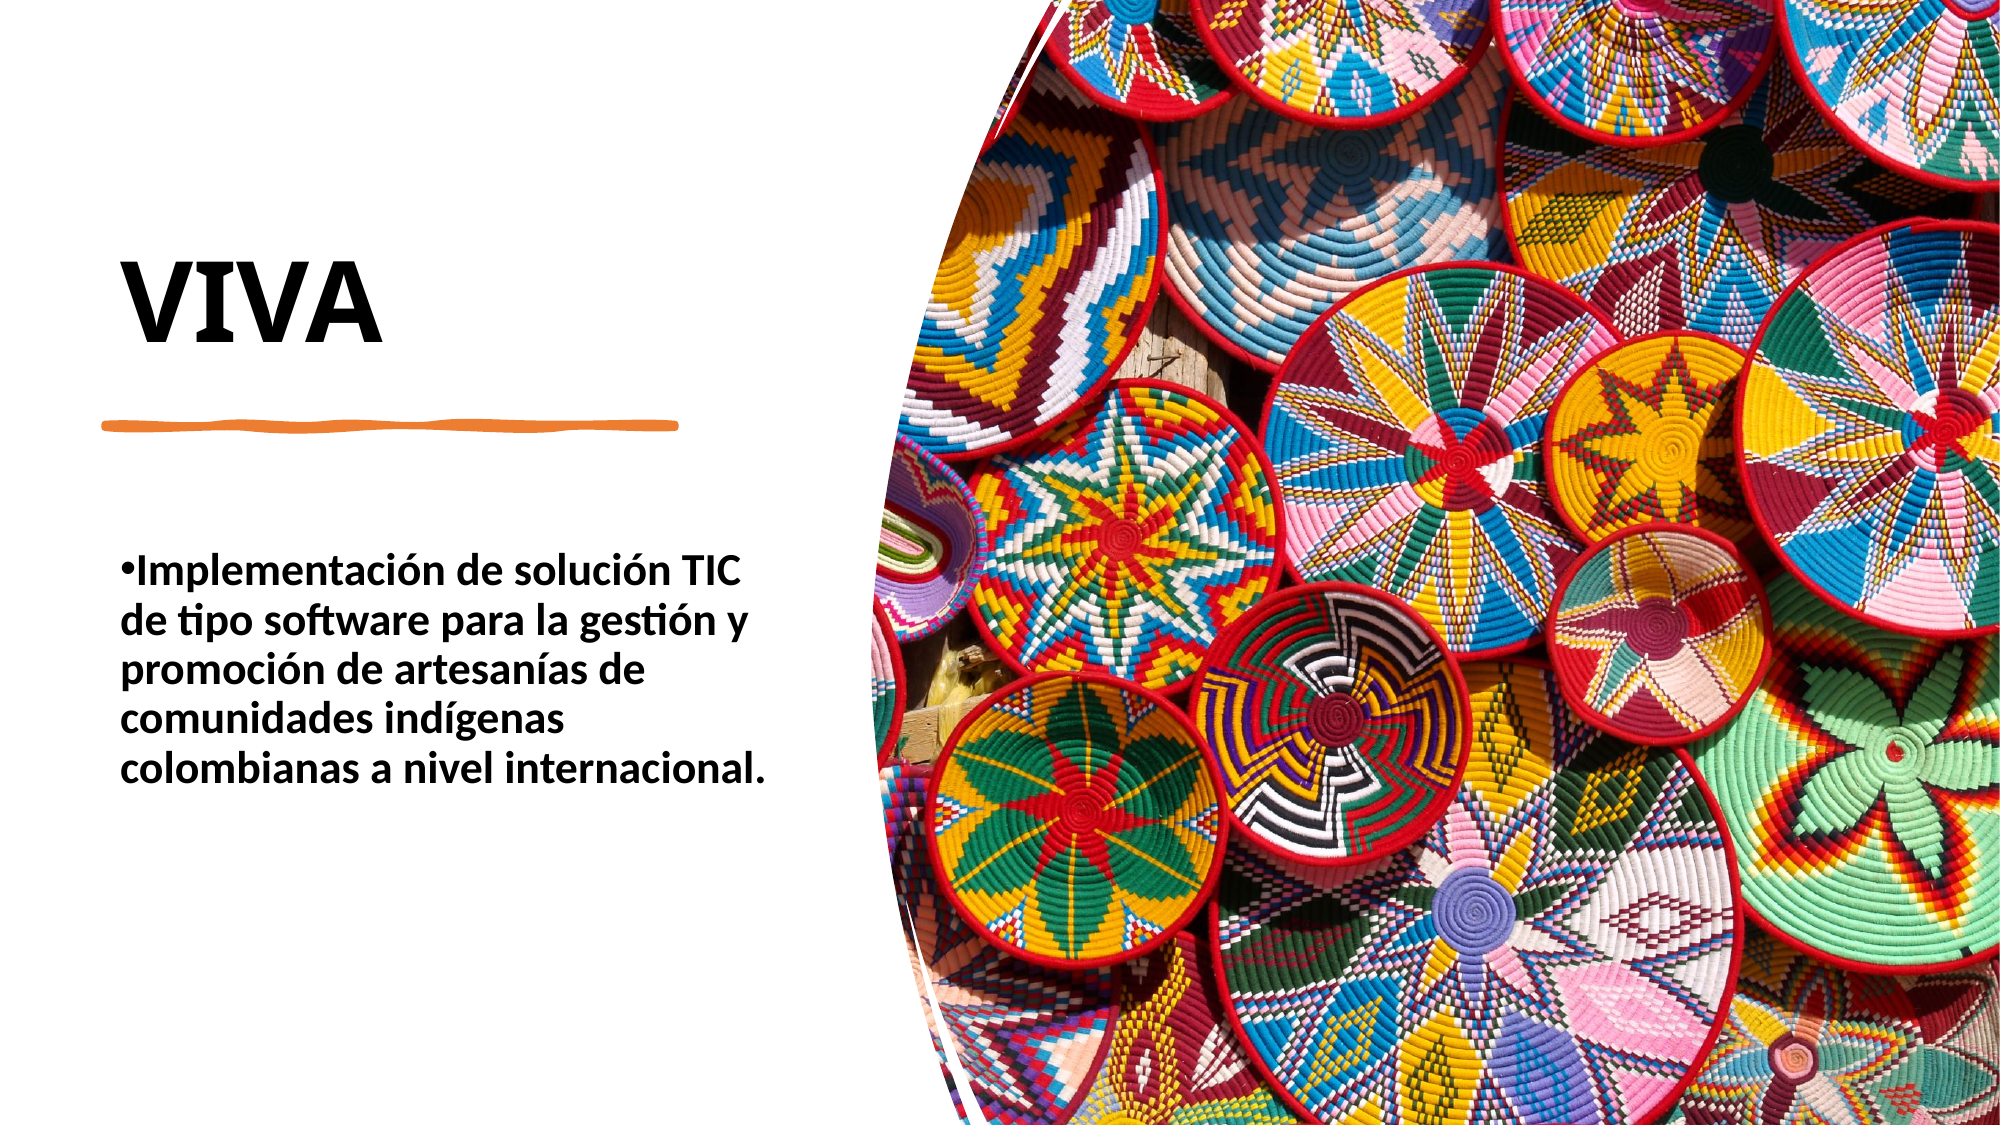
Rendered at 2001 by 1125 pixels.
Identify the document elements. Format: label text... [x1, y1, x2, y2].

text_box Implementación de solución TIC de tipo software para la gestión y promoción de artesanías de comunidades indígenas colombianas a nivel internacional. [104, 471, 802, 1016]
text_box VIVA [105, 53, 822, 375]
text_box [103, 421, 676, 431]
text_box [0, 0, 871, 1125]
picture [871, 0, 2000, 1125]
